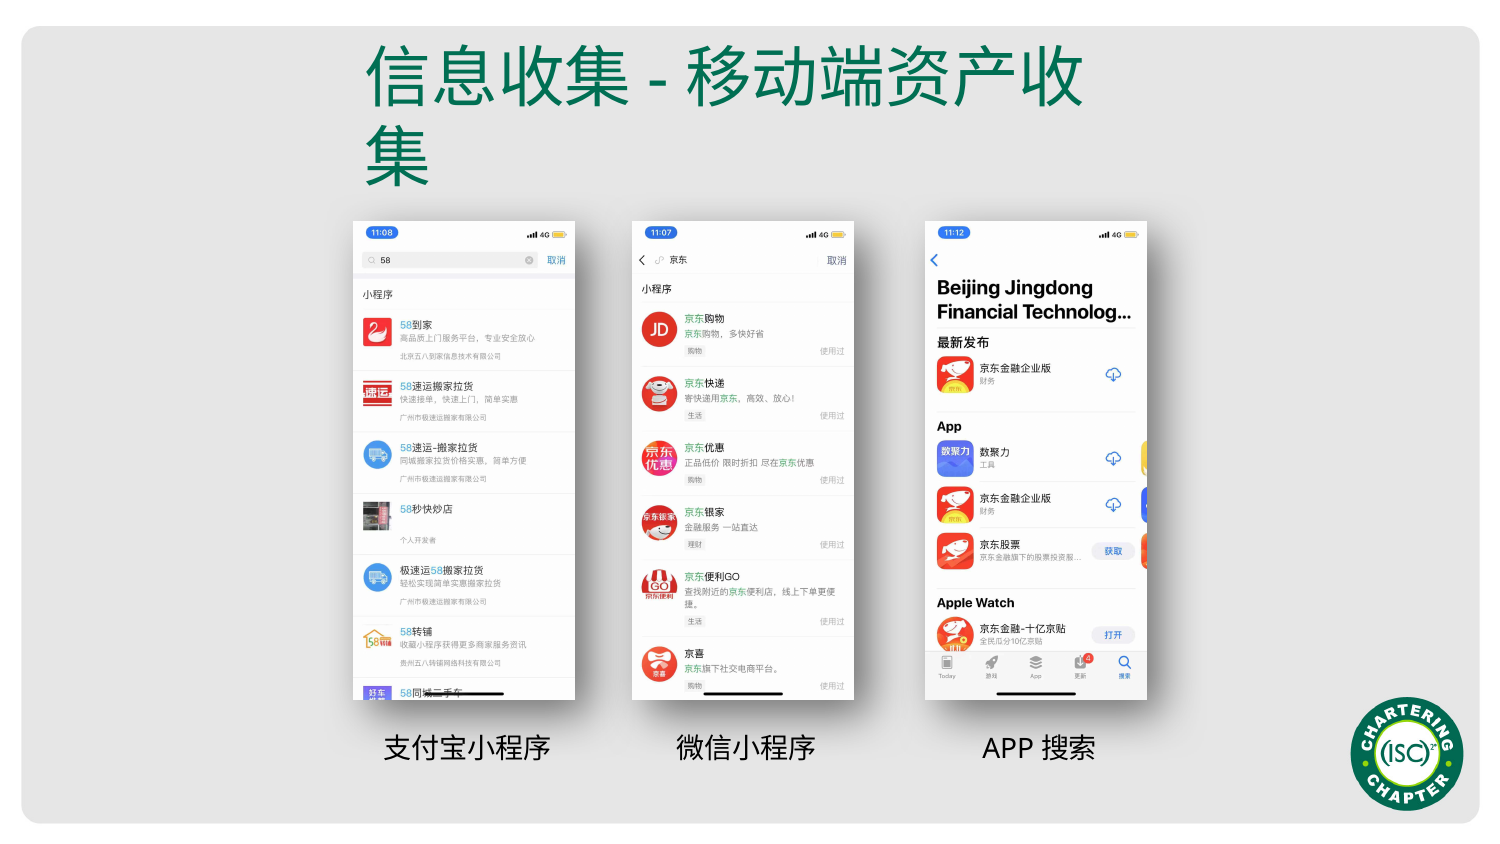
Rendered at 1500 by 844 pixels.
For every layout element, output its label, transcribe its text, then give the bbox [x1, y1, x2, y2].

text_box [353, 221, 1147, 773]
picture [0, 5, 1500, 844]
text_box 信息收集-移动端资产收集 [349, 70, 1151, 160]
